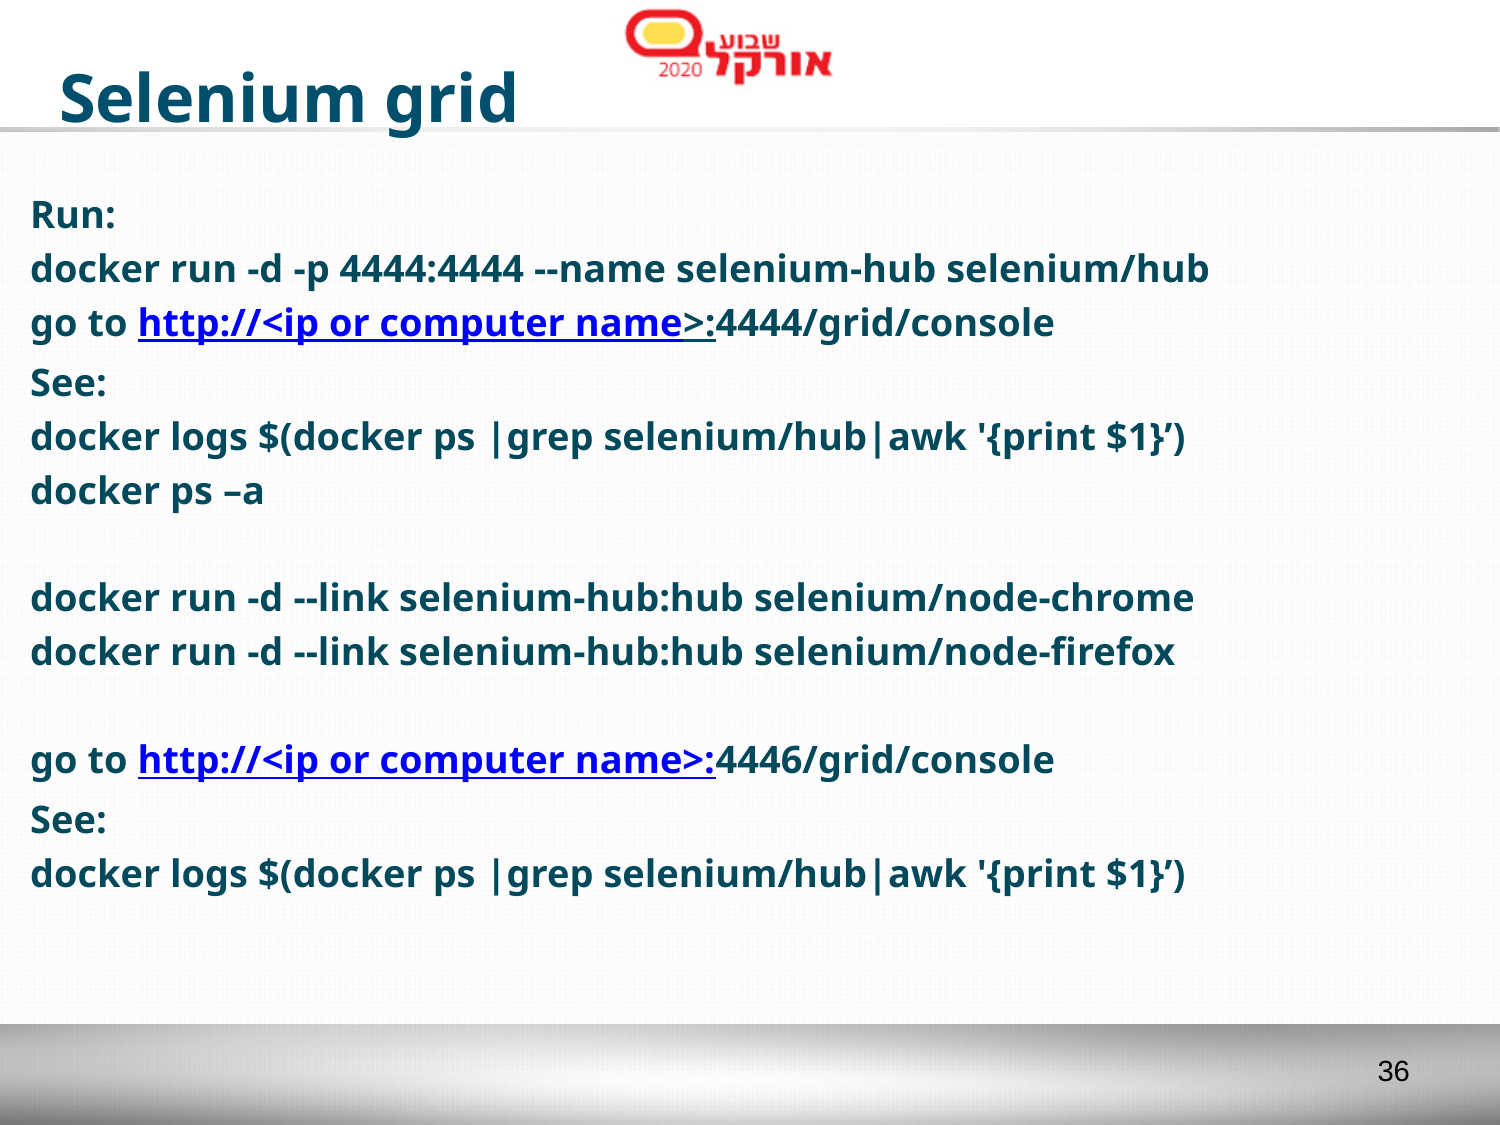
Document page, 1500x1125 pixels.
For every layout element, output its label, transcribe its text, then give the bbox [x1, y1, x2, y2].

slide_number 36 [1359, 1039, 1426, 1104]
title Selenium grid [0, 39, 966, 232]
list Run: docker run -d -p 4444:4444 --name selenium-hub selenium/hub go to http://<ip or computer name>:4444/grid/console See: docker logs $(docker ps |grep selenium/hub|awk '{print $1}’) docker ps –a docker run -d --link selenium-hub:hub selenium/node-chrome docker run -d --link selenium-hub:hub selenium/node-firefox go to http://<ip or computer name>:4446/grid/console See: docker logs $(docker ps |grep selenium/hub|awk '{print $1}’) [14, 175, 1476, 927]
picture [0, 0, 1500, 1125]
